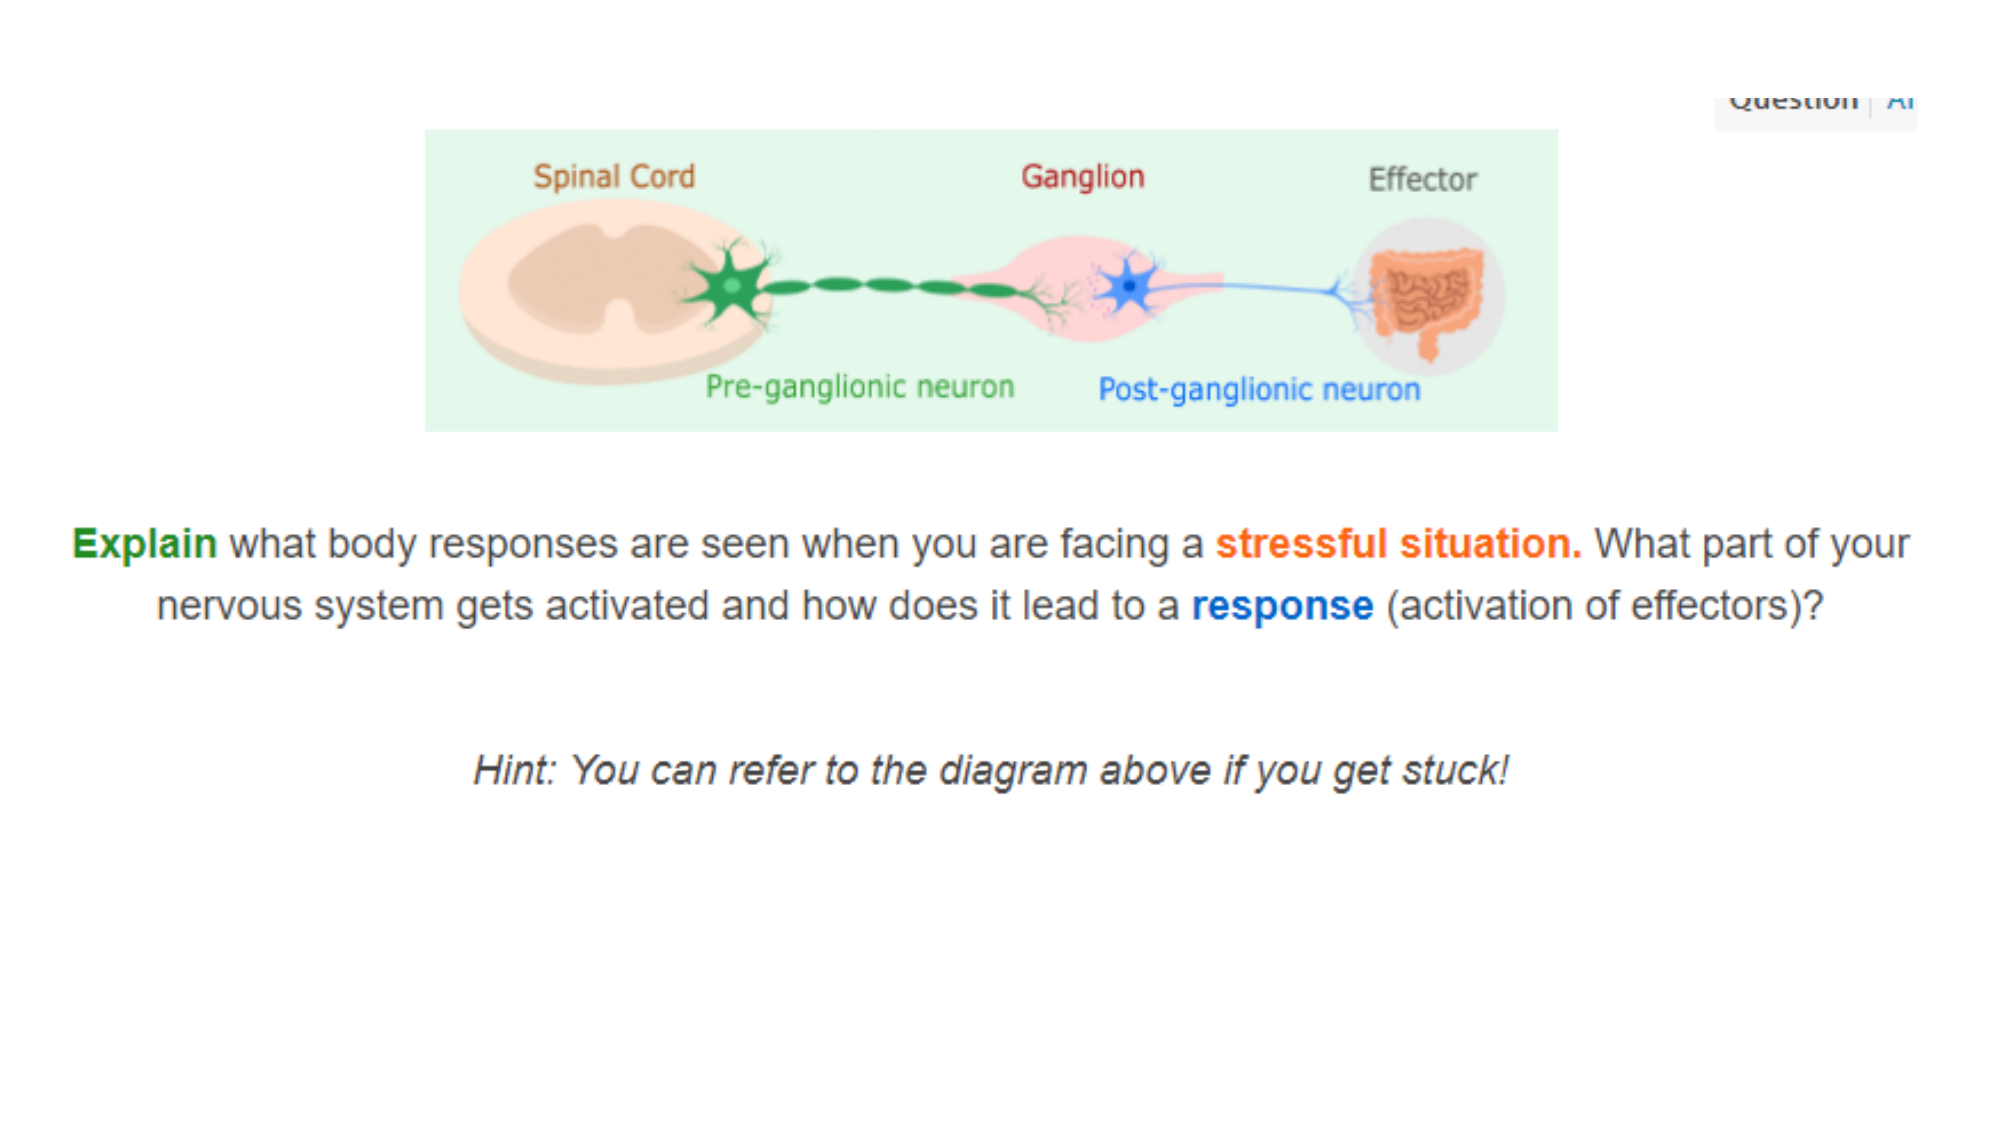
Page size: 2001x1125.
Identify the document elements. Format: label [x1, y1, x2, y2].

picture [46, 98, 1918, 817]
